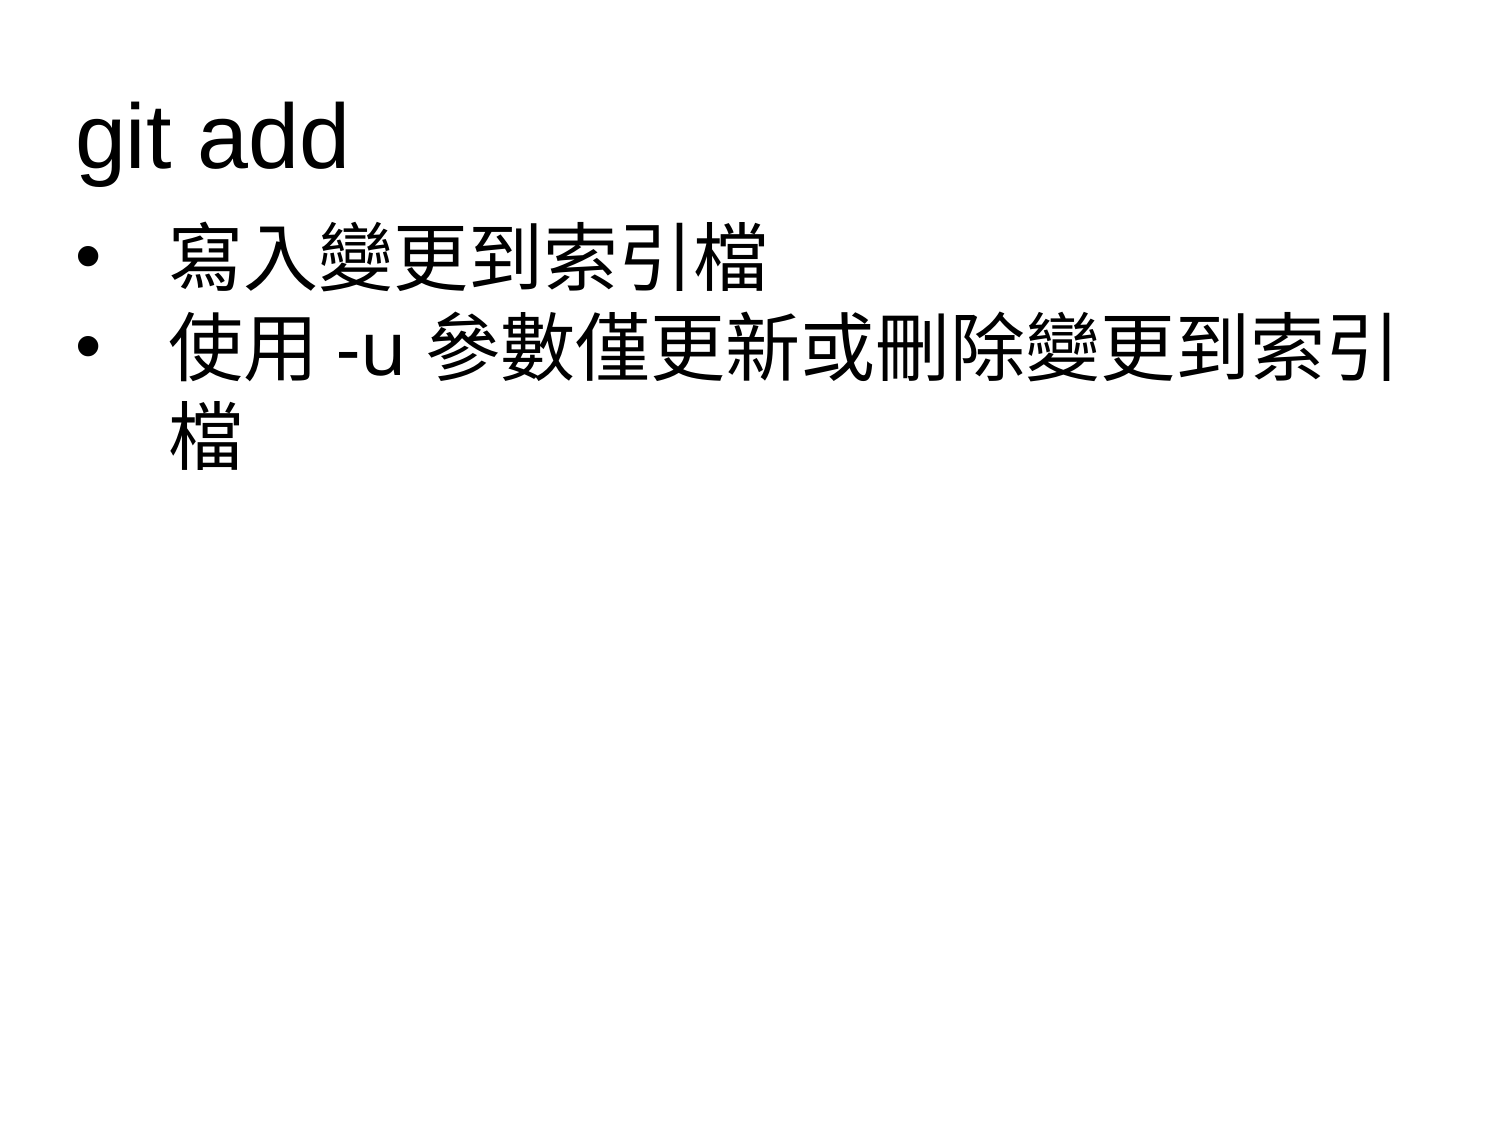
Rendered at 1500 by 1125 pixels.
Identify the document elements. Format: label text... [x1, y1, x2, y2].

text_box 寫入變更到索引檔 使用-u參數僅更新或刪除變更到索引檔 [74, 210, 1468, 1072]
text_box git add [75, 44, 1425, 233]
